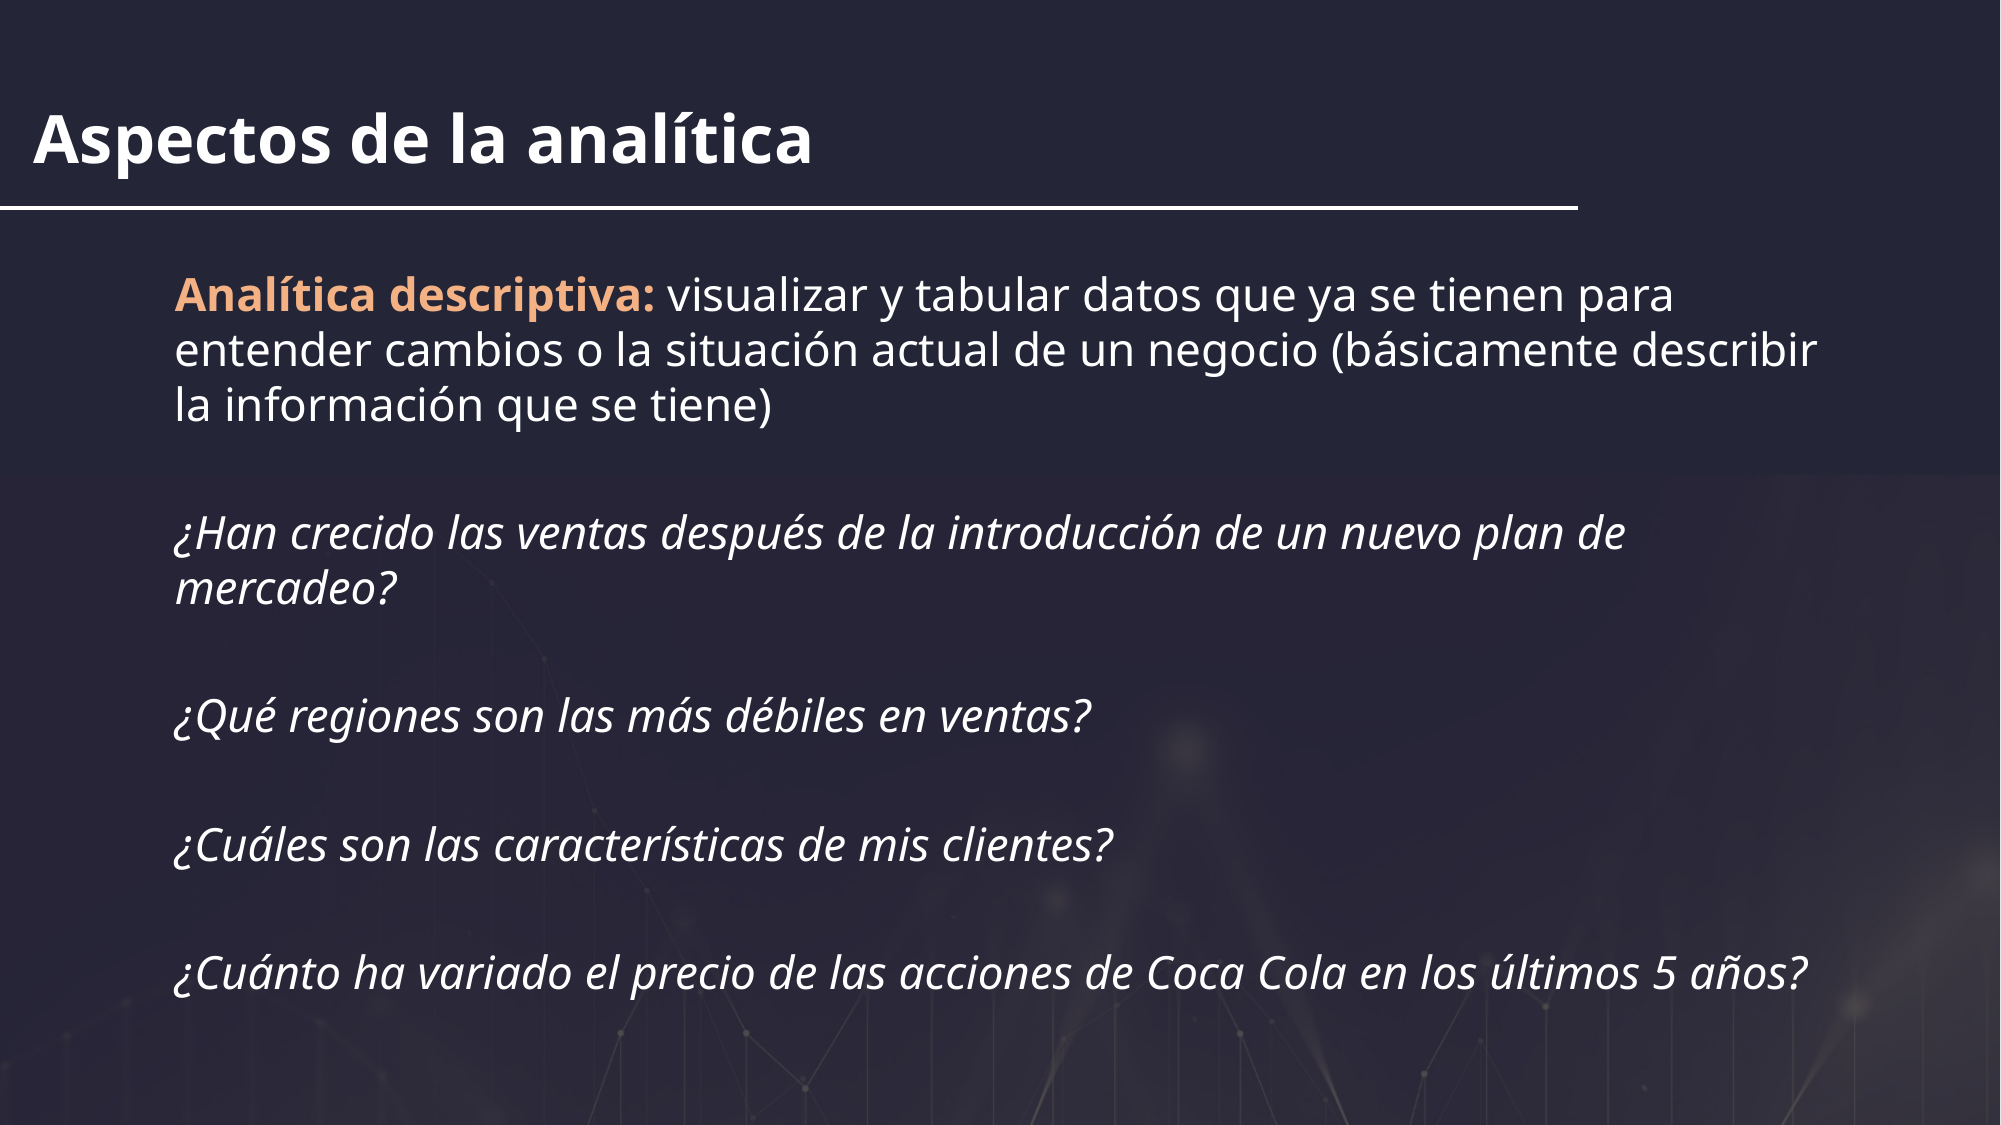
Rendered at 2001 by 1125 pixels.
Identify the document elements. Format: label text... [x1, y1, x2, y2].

text_box Analítica descriptiva: visualizar y tabular datos que ya se tienen para entender cambios o la situación actual de un negocio (básicamente describir la información que se tiene) ¿Han crecido las ventas después de la introducción de un nuevo plan de mercadeo? ¿Qué regiones son las más débiles en ventas? ¿Cuáles son las características de mis clientes? ¿Cuánto ha variado el precio de las acciones de Coca Cola en los últimos 5 años? [160, 258, 1840, 1036]
picture [0, 0, 2001, 1125]
text_box Aspectos de la analítica [19, 89, 1404, 184]
